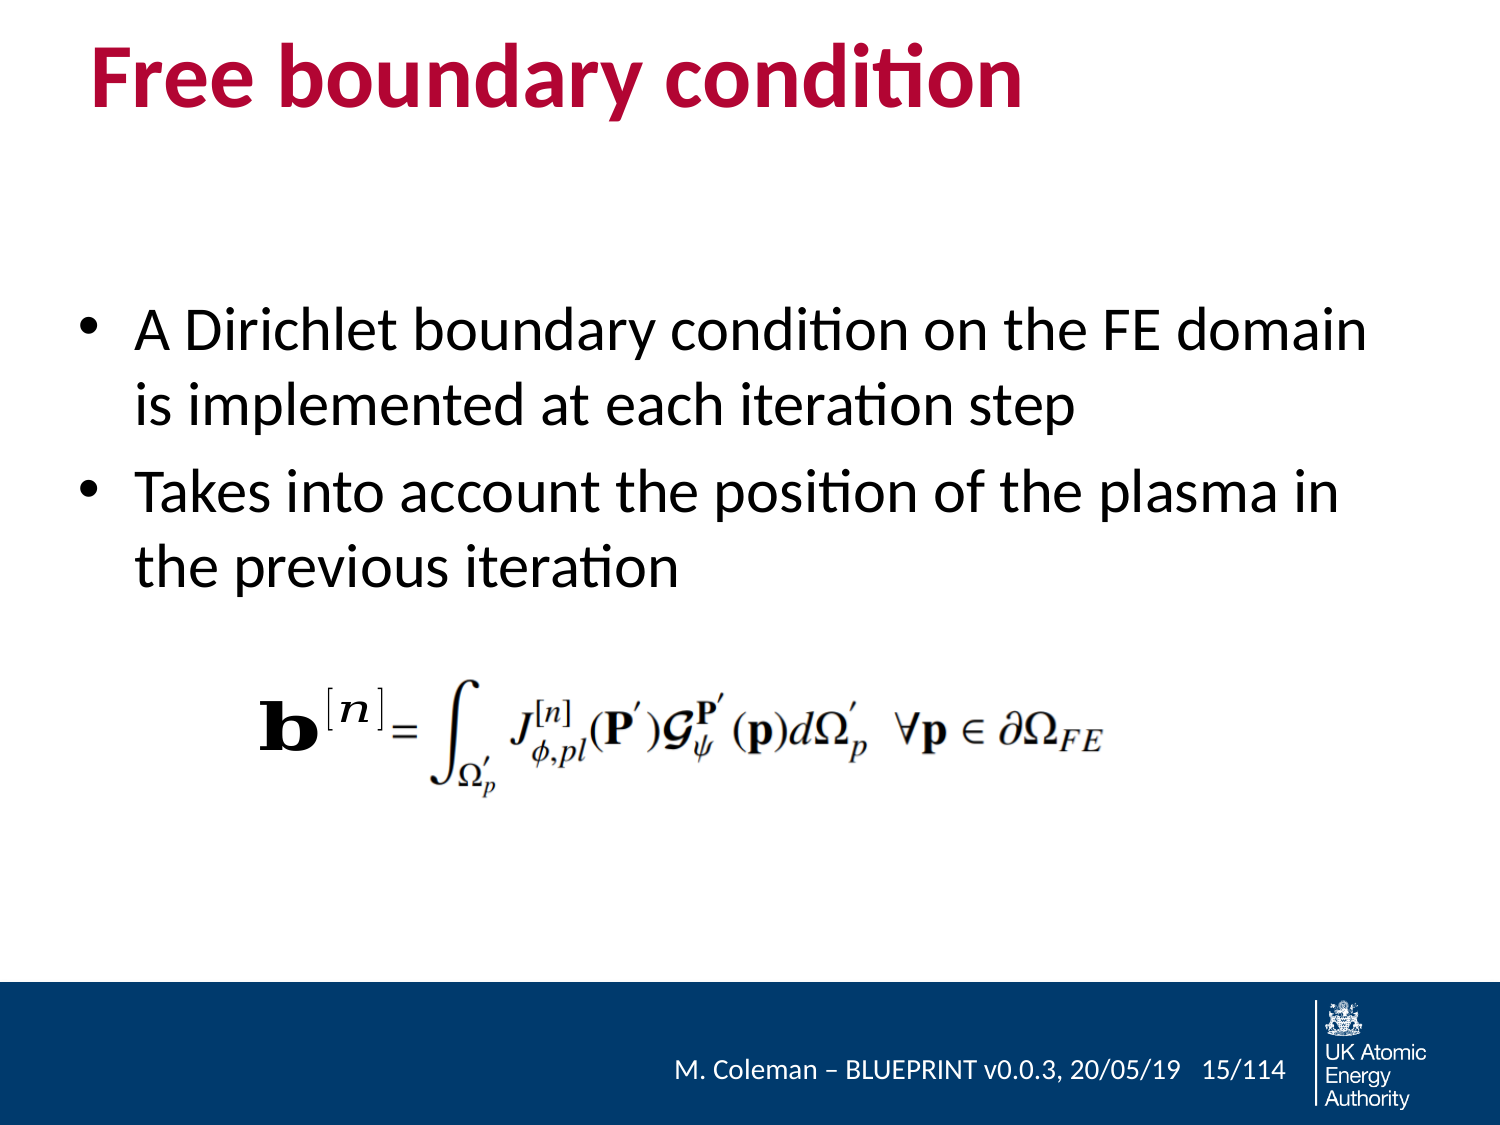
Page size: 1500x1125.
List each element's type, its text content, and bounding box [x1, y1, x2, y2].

title Free boundary condition [75, 7, 1425, 135]
picture [382, 668, 1118, 807]
picture [1315, 1000, 1426, 1110]
list A Dirichlet boundary condition on the FE domain is implemented at each iteration step Takes into account the position of the plasma in the previous iteration [63, 280, 1437, 551]
